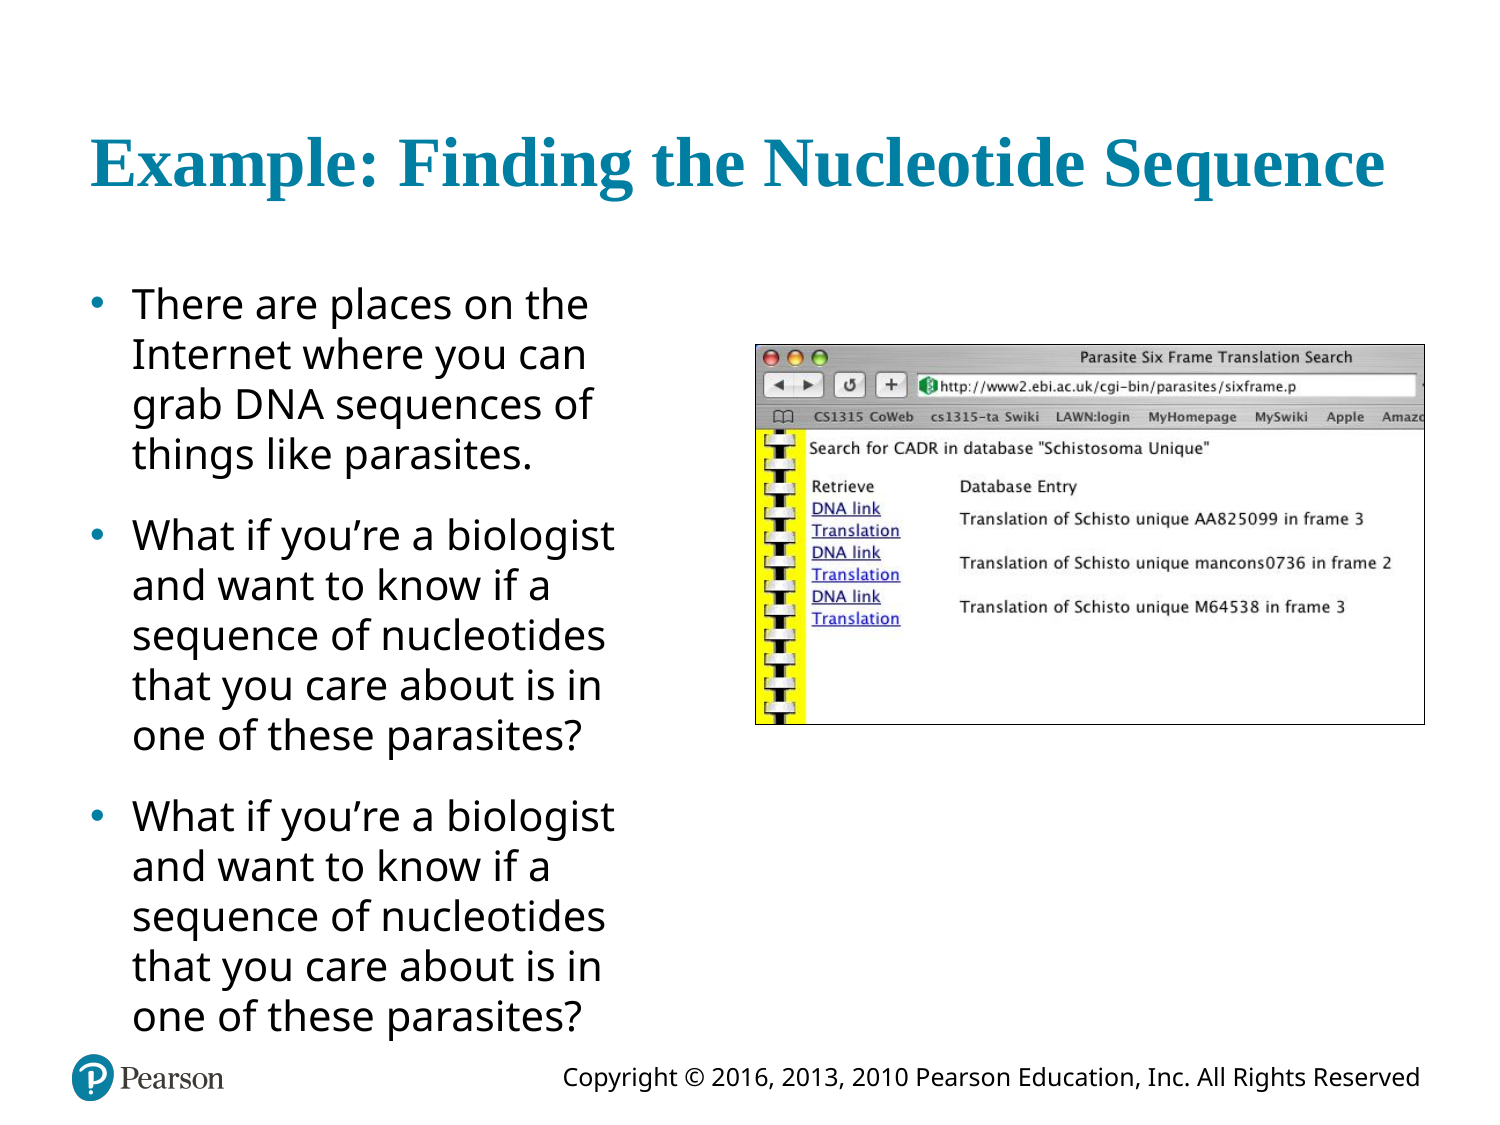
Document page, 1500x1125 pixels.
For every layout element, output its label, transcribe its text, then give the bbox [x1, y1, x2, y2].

picture [80, 1063, 106, 1088]
picture [755, 344, 1426, 725]
list There are places on the Internet where you can grab D N A sequences of things like parasites. What if you’re a biologist and want to know if a sequence of nucleotides that you care about is in one of these parasites? What if you’re a biologist and want to know if a sequence of nucleotides that you care about is in one of these parasites? [75, 262, 696, 1041]
title Example: Finding the Nucleotide Sequence [75, 35, 1425, 216]
picture [72, 1087, 83, 1101]
picture [72, 1054, 88, 1070]
picture [98, 1054, 224, 1101]
